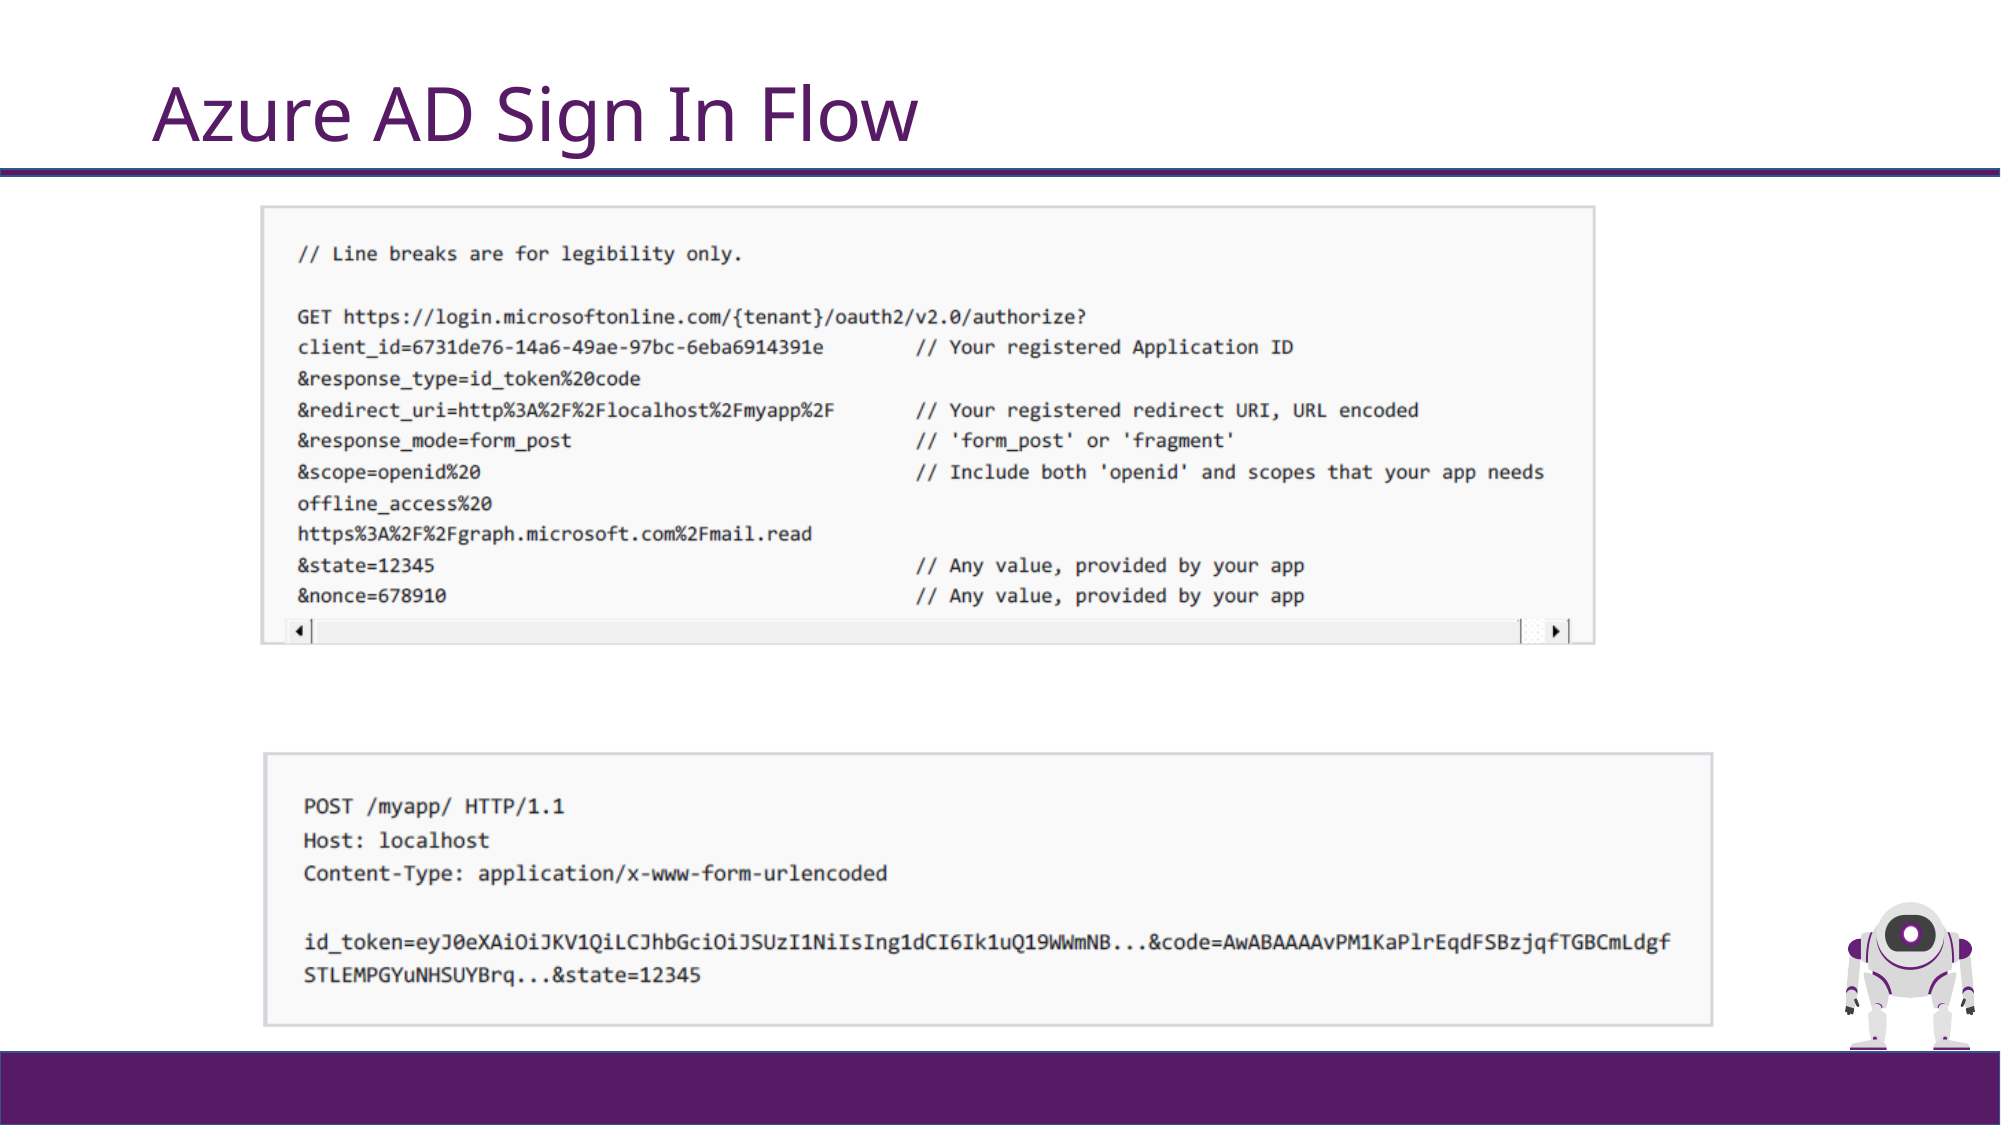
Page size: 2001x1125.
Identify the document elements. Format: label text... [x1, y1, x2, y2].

picture [241, 730, 1742, 1045]
title Azure AD Sign In Flow [137, 20, 1863, 213]
picture [1845, 902, 1975, 1050]
picture [248, 196, 1615, 656]
